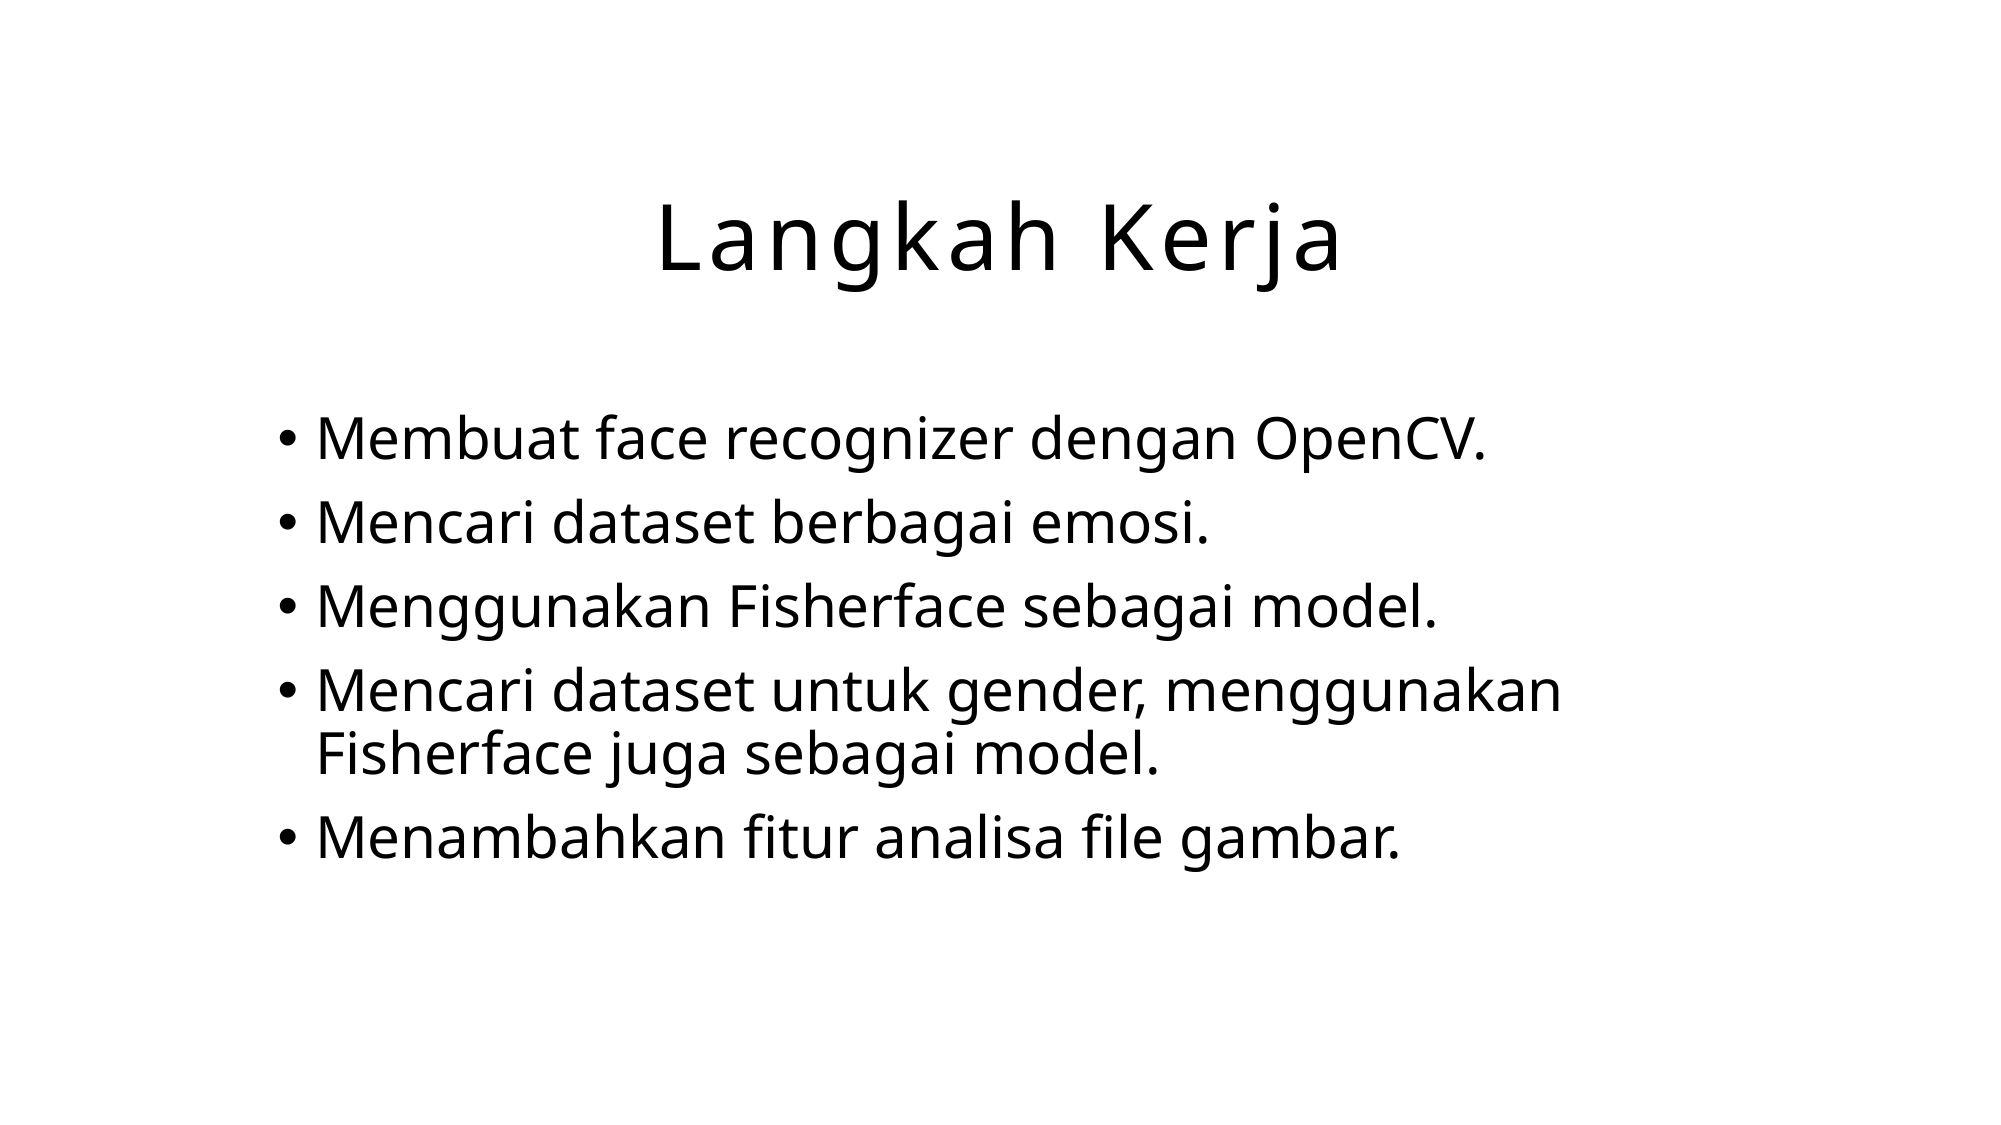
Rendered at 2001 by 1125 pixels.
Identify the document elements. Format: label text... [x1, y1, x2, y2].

title Langkah Kerja [262, 131, 1738, 350]
list Membuat face recognizer dengan OpenCV. Mencari dataset berbagai emosi. Menggunakan Fisherface sebagai model. Mencari dataset untuk gender, menggunakan Fisherface juga sebagai model. Menambahkan fitur analisa file gambar. [262, 402, 1738, 937]
